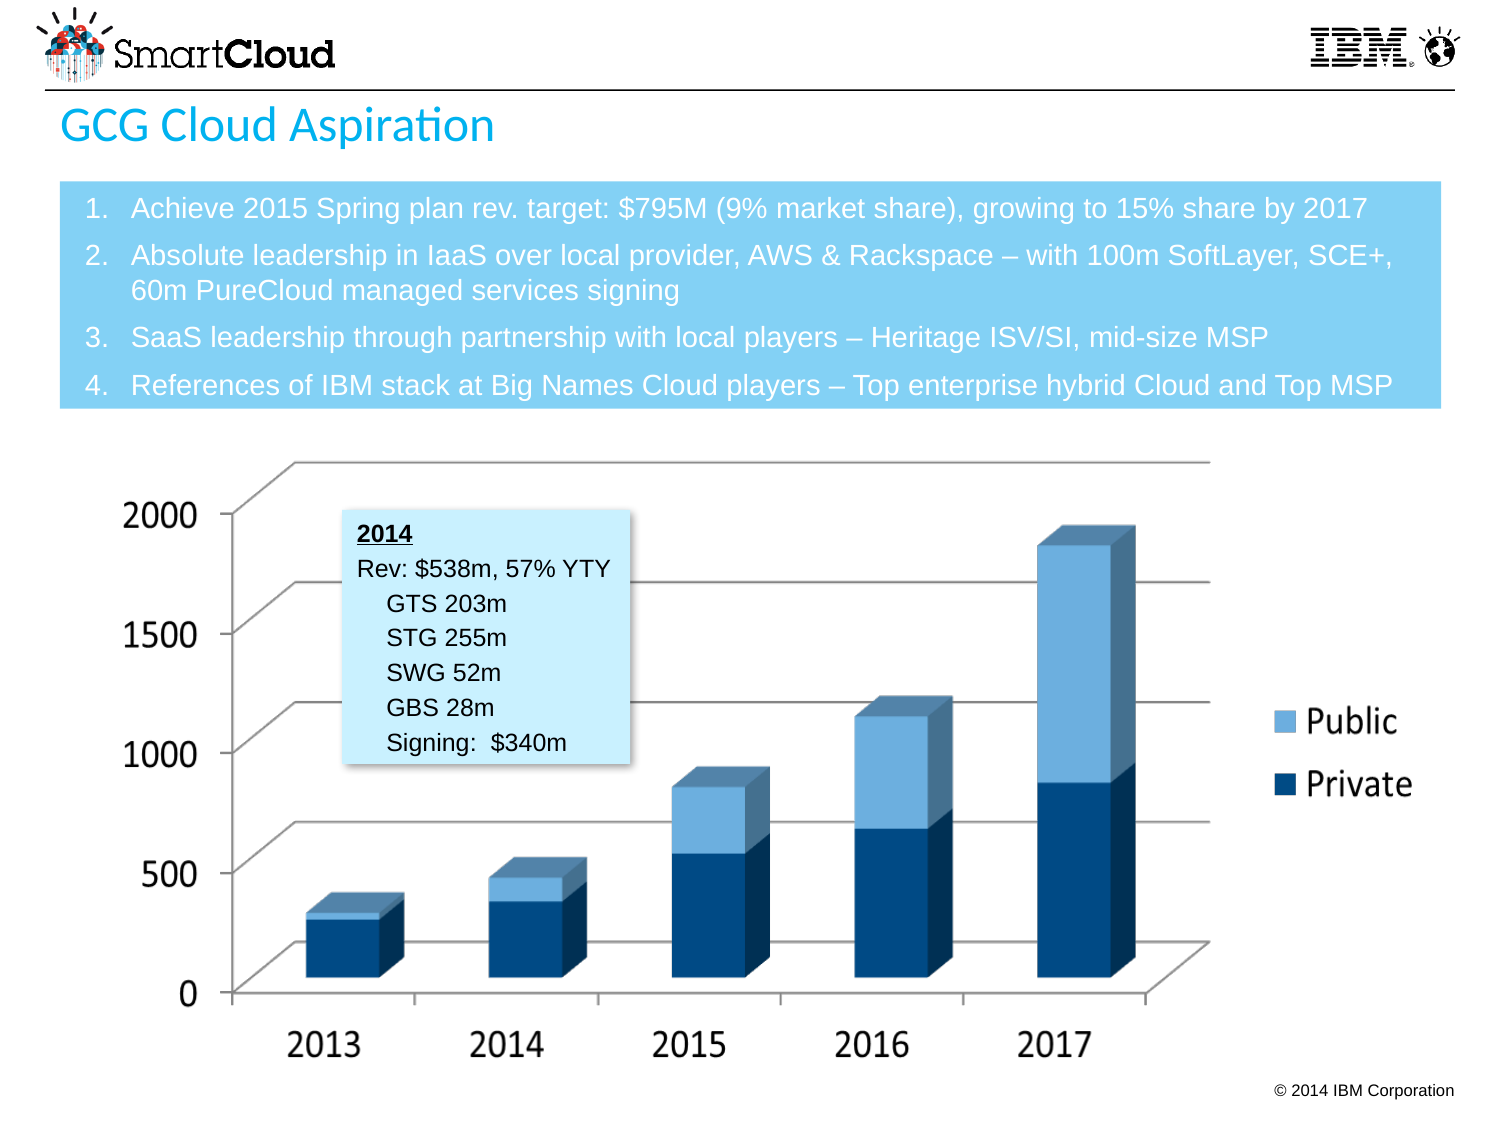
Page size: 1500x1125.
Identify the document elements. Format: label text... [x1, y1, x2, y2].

text_box Achieve 2015 Spring plan rev. target: $795M (9% market share), growing to 15% share by 2017 Absolute leadership in IaaS over local provider, AWS & Rackspace – with 100m SoftLayer, SCE+, 60m PureCloud managed services signing SaaS leadership through partnership with local players – Heritage ISV/SI, mid-size MSP References of IBM stack at Big Names Cloud players – Top enterprise hybrid Cloud and Top MSP [59, 181, 1442, 409]
picture [1296, 12, 1471, 79]
title GCG Cloud Aspiration [45, 90, 1471, 181]
picture [31, 5, 335, 84]
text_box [74, 410, 1442, 1095]
